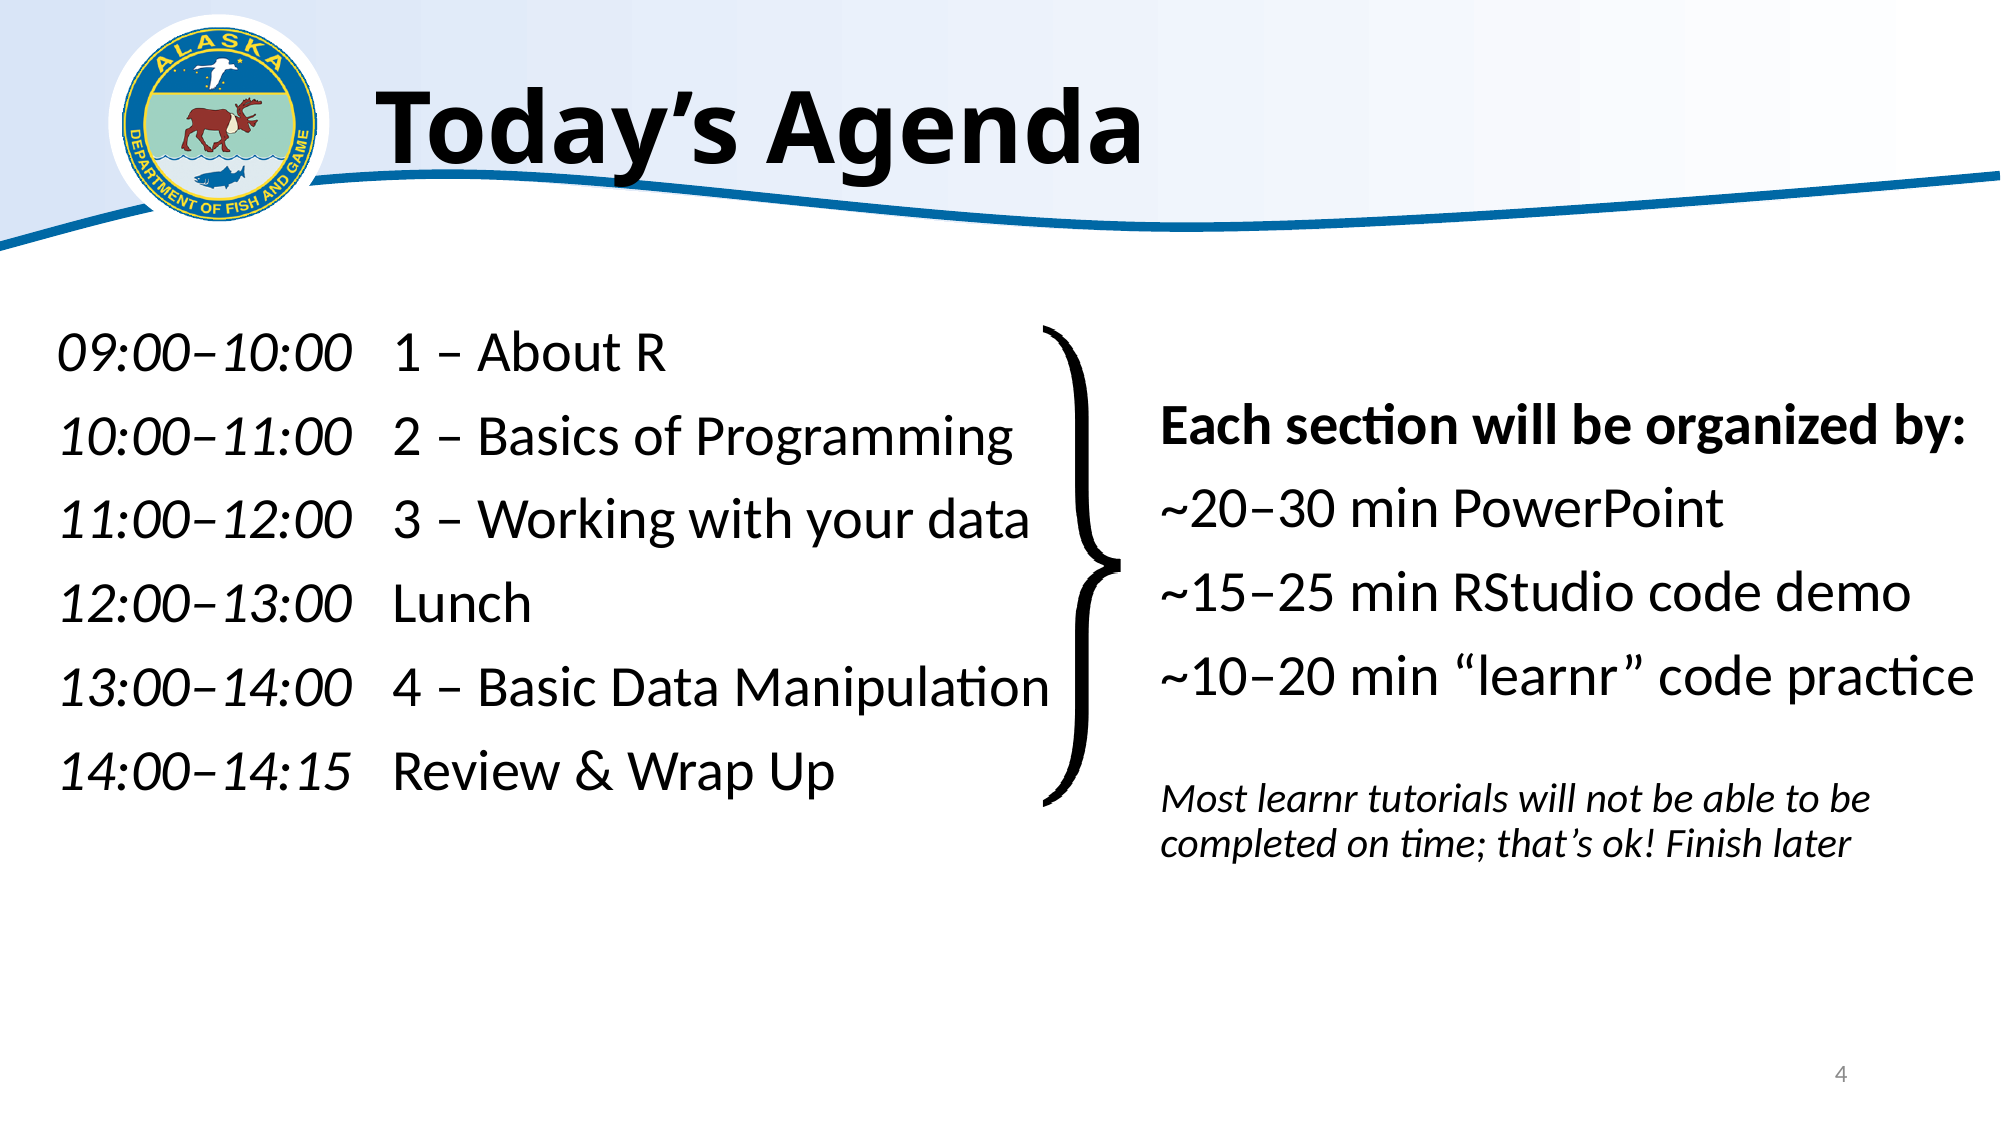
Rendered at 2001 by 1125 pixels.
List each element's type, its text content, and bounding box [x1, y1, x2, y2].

title Today’s Agenda [359, 30, 1863, 232]
slide_number 4 [1412, 1042, 1863, 1103]
list 09:00–10:00 1 – About R 10:00–11:00 2 – Basics of Programming 11:00–12:00 3 – Working with your data 12:00–13:00 Lunch 13:00–14:00 4 – Basic Data Manipulation 14:00–14:15 Review & Wrap Up [41, 313, 1035, 892]
picture [1035, 305, 1121, 900]
picture [30, 14, 408, 232]
text_box Each section will be organized by: ~20–30 min PowerPoint ~15–25 min RStudio code demo ~10–20 min “learnr” code practice Most learnr tutorials will not be able to be completed on time; that’s ok! Finish later [1145, 386, 1998, 900]
